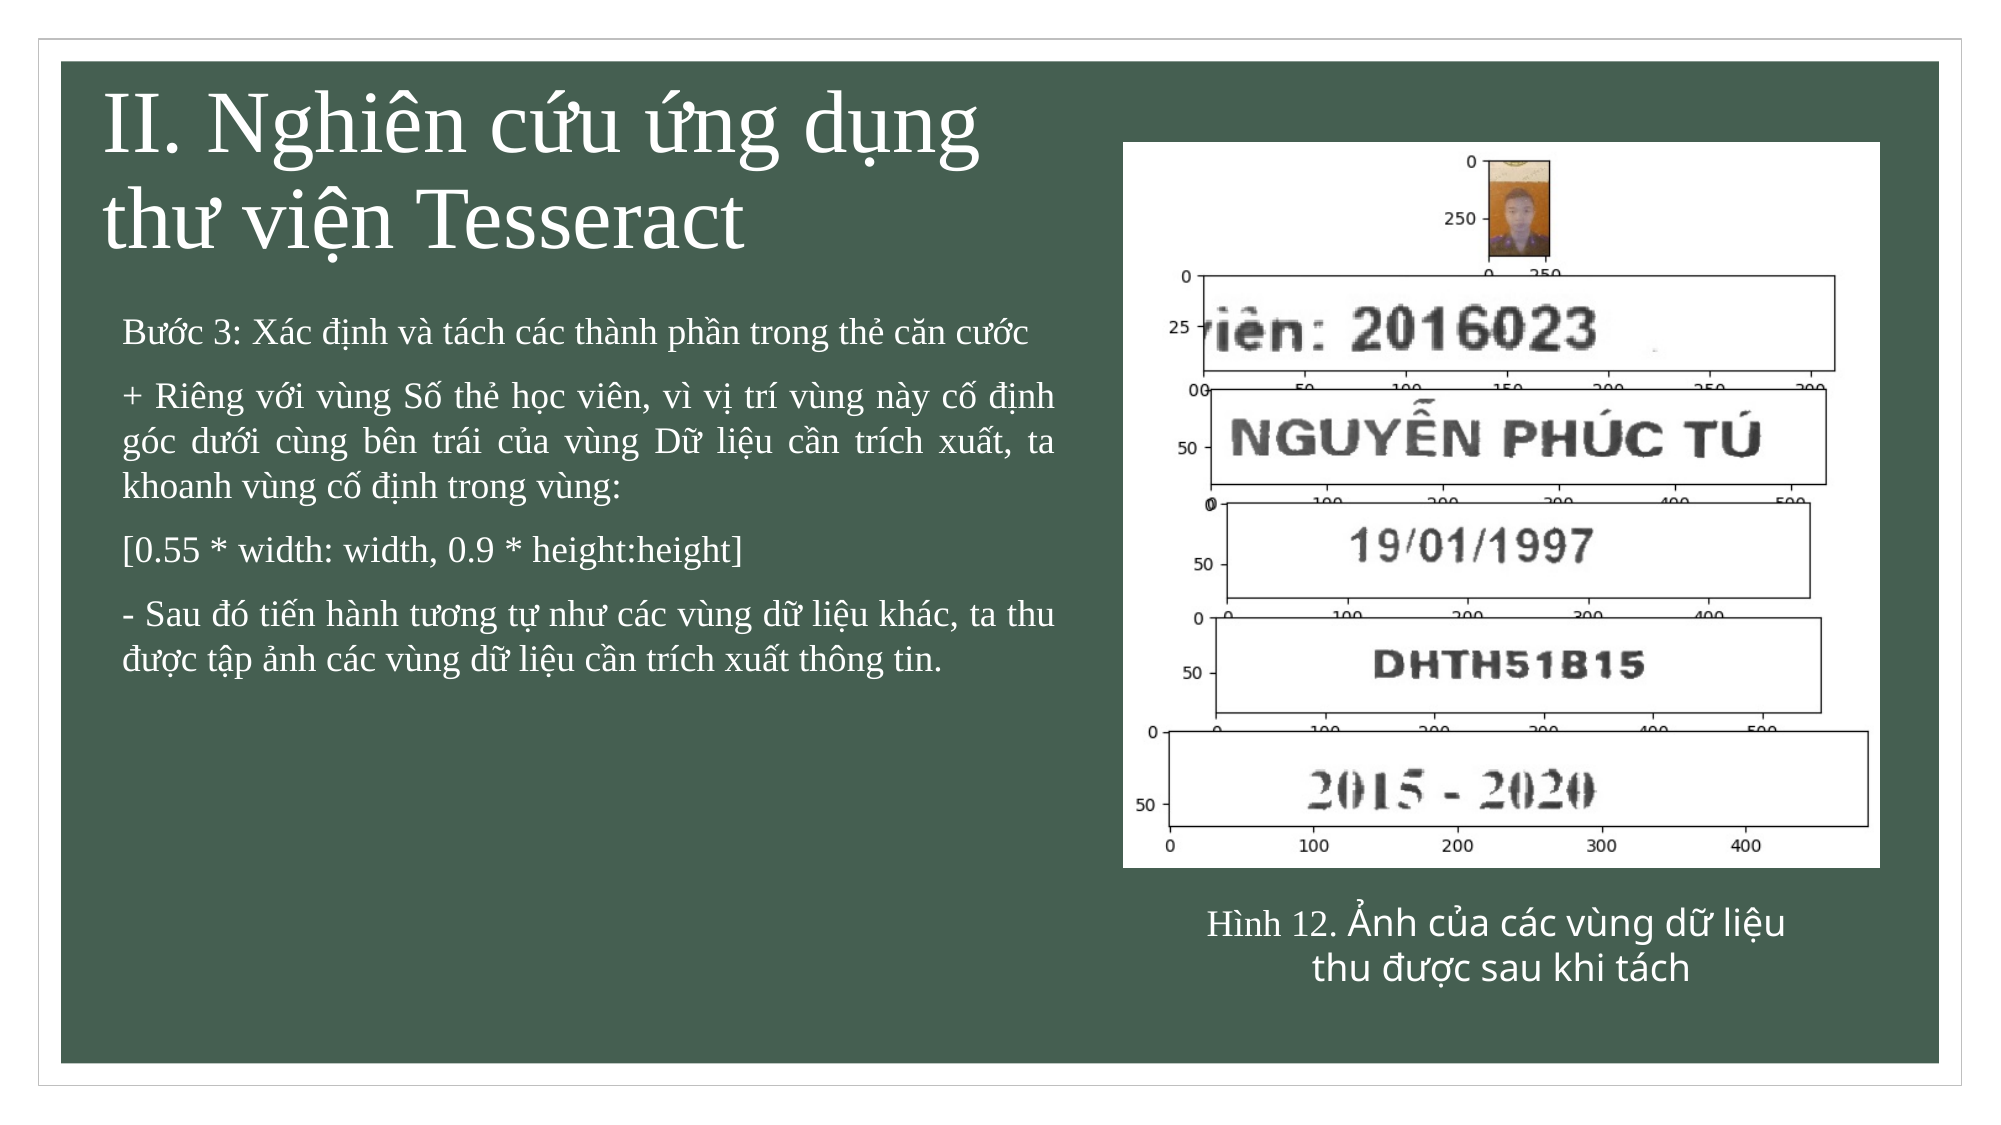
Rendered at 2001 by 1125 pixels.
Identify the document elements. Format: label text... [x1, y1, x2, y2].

list Bước 3: Xác định và tách các thành phần trong thẻ căn cước + Riêng với vùng Số thẻ học viên, vì vị trí vùng này cố định góc dưới cùng bên trái của vùng Dữ liệu cần trích xuất, ta khoanh vùng cố định trong vùng: [0.55 * width: width, 0.9 * height:height] - Sau đó tiến hành tương tự như các vùng dữ liệu khác, ta thu được tập ảnh các vùng dữ liệu cần trích xuất thông tin. [107, 299, 1072, 706]
title II. Nghiên cứu ứng dụng thư viện Tesseract [87, 68, 1124, 276]
text_box Hình 12. Ảnh của các vùng dữ liệu thu được sau khi tách [1191, 891, 1812, 997]
picture [1123, 142, 1880, 868]
